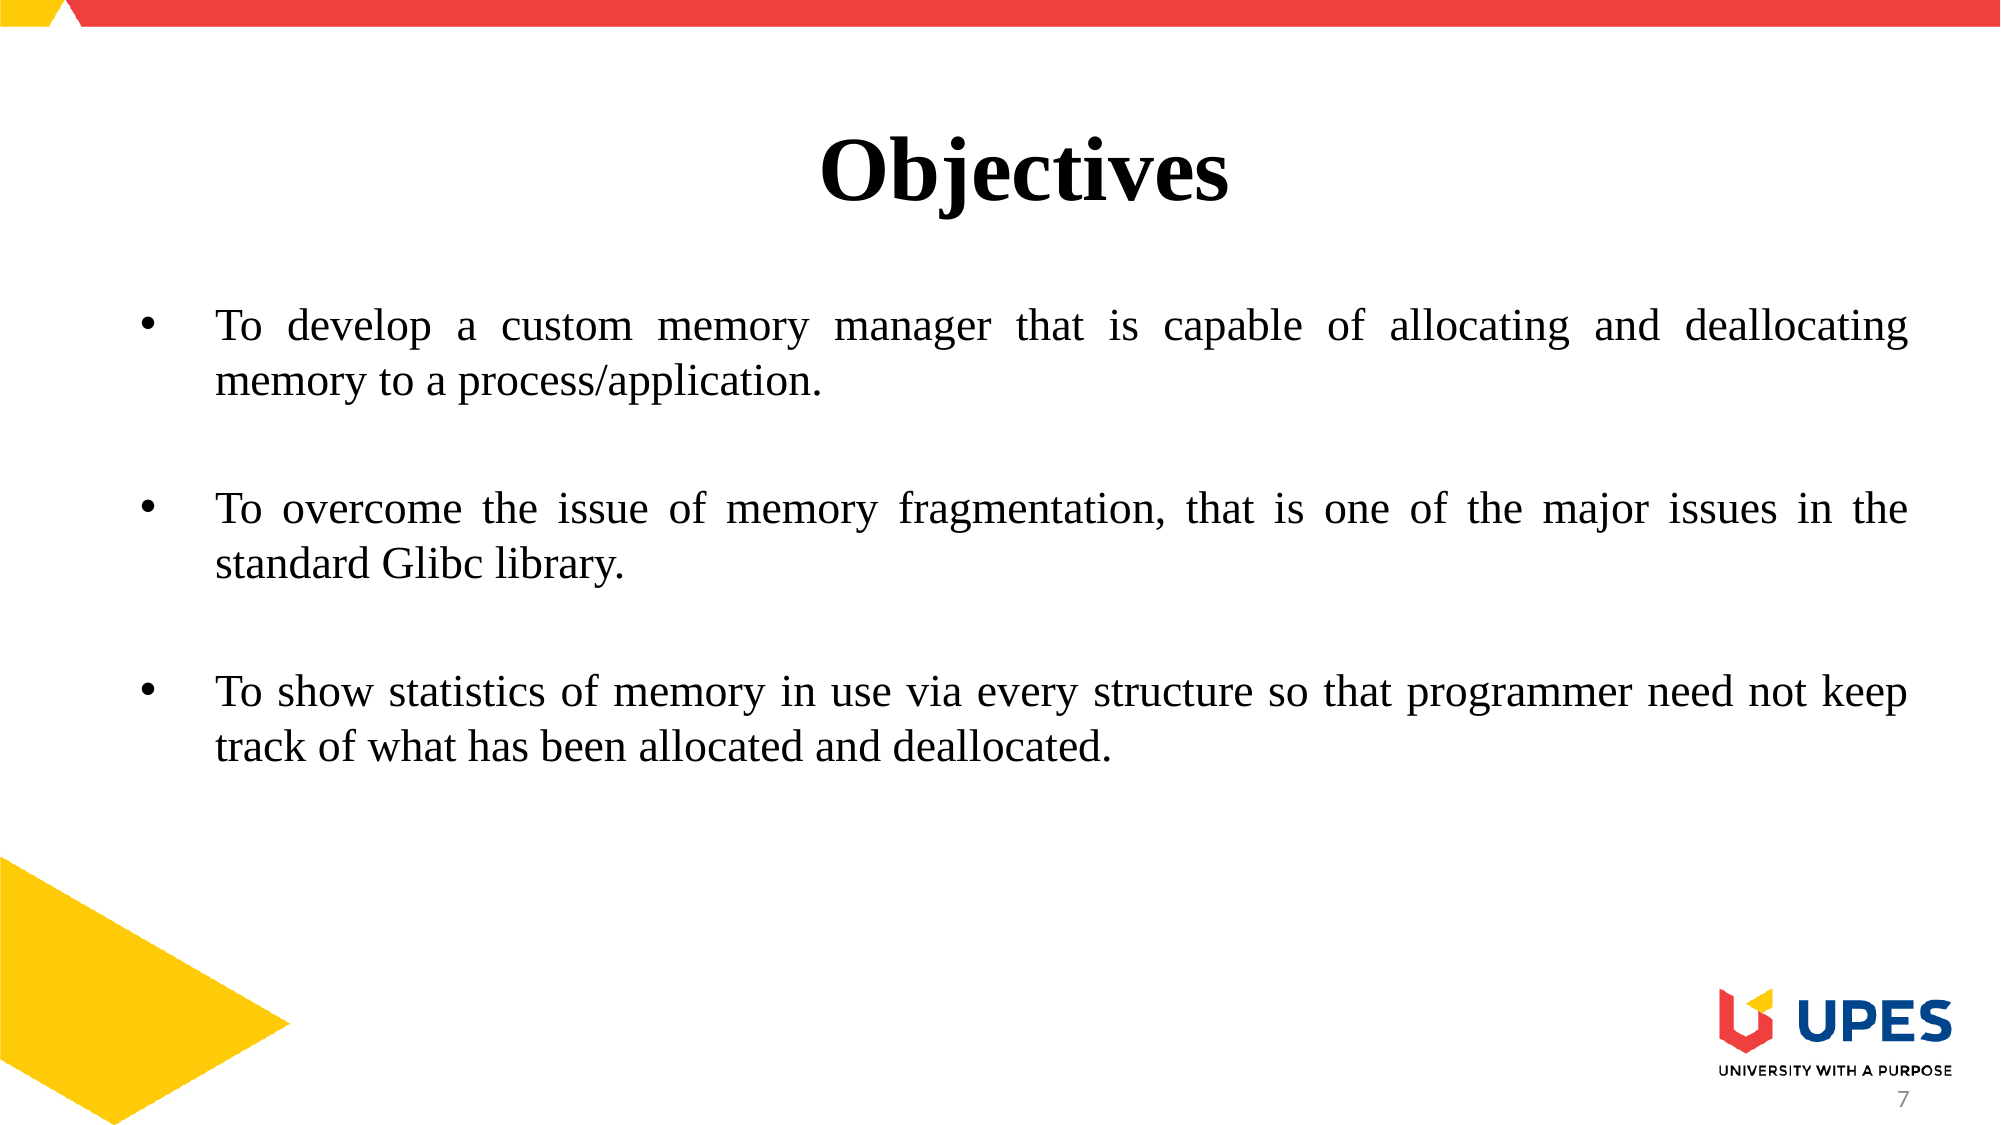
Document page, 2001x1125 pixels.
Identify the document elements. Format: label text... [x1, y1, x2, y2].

title Objectives [125, 70, 1925, 258]
picture [0, 0, 2001, 1125]
list To develop a custom memory manager that is capable of allocating and deallocating memory to a process/application. To overcome the issue of memory fragmentation, that is one of the major issues in the standard Glibc library. To show statistics of memory in use via every structure so that programmer need not keep track of what has been allocated and deallocated. [125, 287, 1925, 1030]
